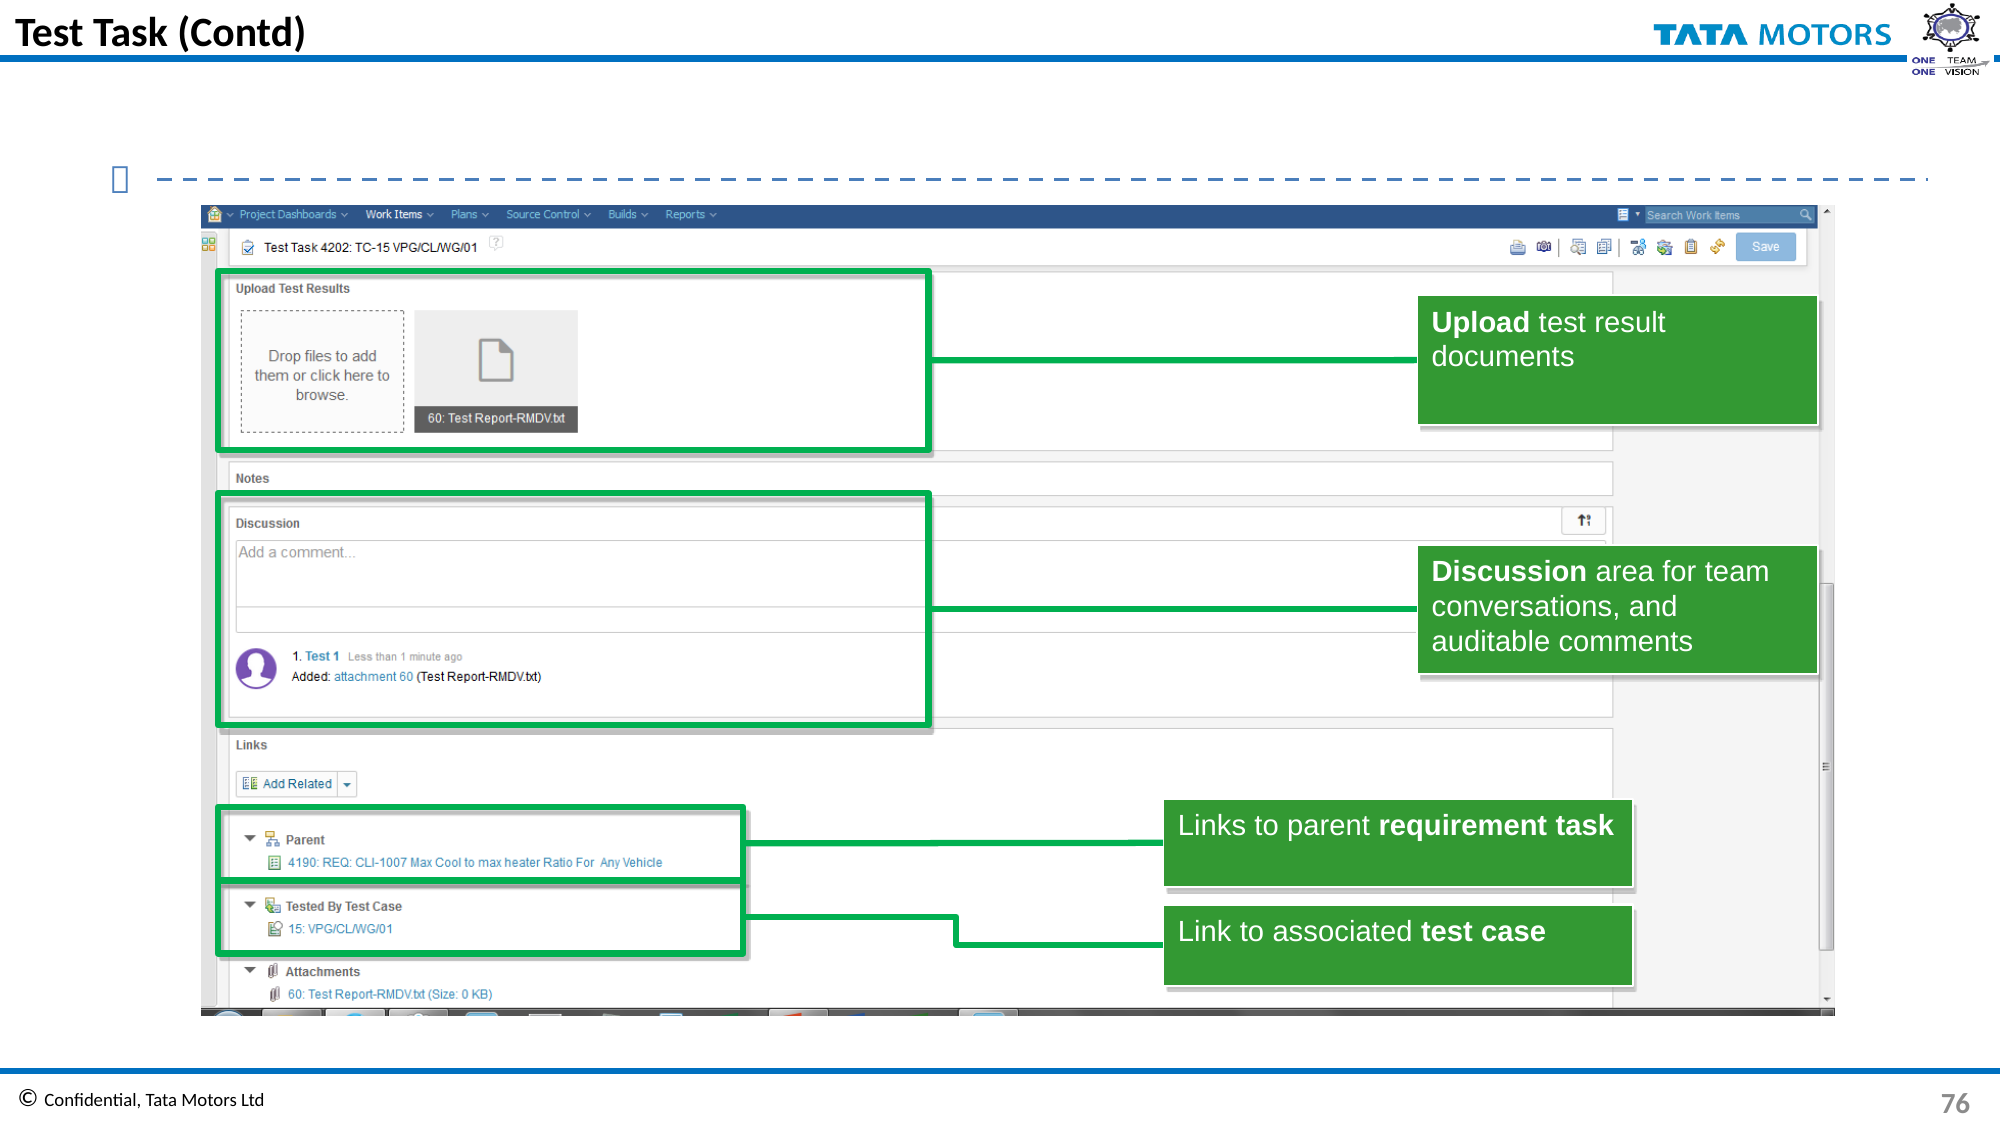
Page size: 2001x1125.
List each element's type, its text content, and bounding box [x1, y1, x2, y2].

picture [1647, 19, 1898, 49]
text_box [217, 798, 1634, 879]
slide_number 76 [1834, 1077, 1986, 1125]
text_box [217, 270, 1819, 451]
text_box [83, 148, 1929, 210]
title Test Task (Contd) [0, 0, 1634, 61]
picture [1907, 0, 1994, 76]
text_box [217, 880, 1634, 987]
picture [200, 210, 1835, 1017]
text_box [217, 492, 1819, 726]
